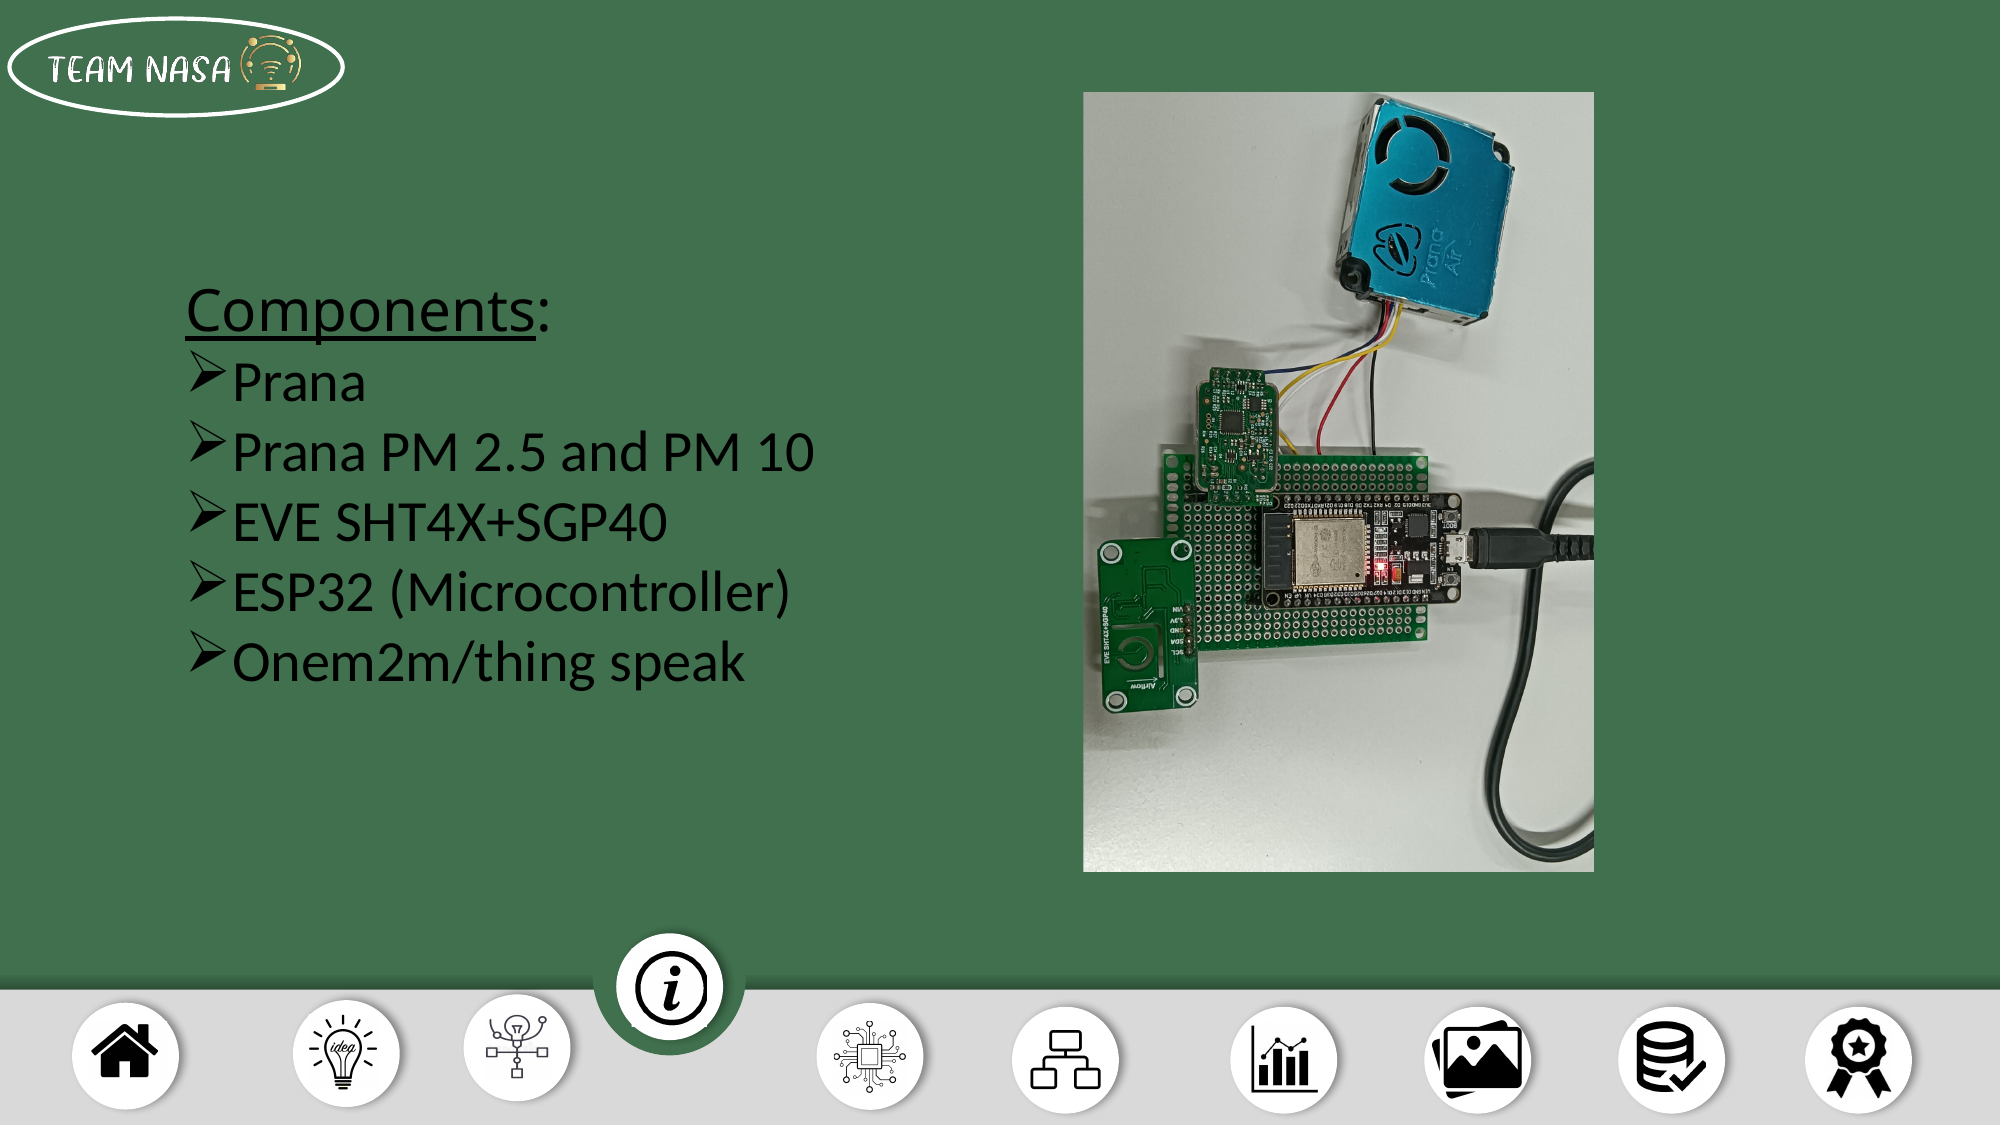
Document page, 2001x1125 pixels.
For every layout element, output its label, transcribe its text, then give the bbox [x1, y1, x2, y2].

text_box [1011, 1006, 1120, 1114]
picture [13, 25, 333, 90]
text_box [0, 894, 2000, 1125]
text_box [292, 999, 400, 1108]
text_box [615, 933, 724, 1041]
text_box [337, 51, 345, 83]
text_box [463, 994, 571, 1102]
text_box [1804, 1006, 1913, 1114]
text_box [71, 1002, 180, 1110]
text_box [1230, 1006, 1338, 1114]
picture [948, 92, 1729, 872]
text_box [41, 98, 311, 118]
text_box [1424, 1006, 1532, 1114]
text_box Components: Prana Prana PM 2.5 and PM 10 EVE SHT4X+SGP40 ESP32 (Microcontroller) Onem2m/thing speak [170, 266, 940, 841]
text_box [816, 1002, 924, 1111]
text_box [86, 16, 266, 24]
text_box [1617, 1006, 1726, 1114]
